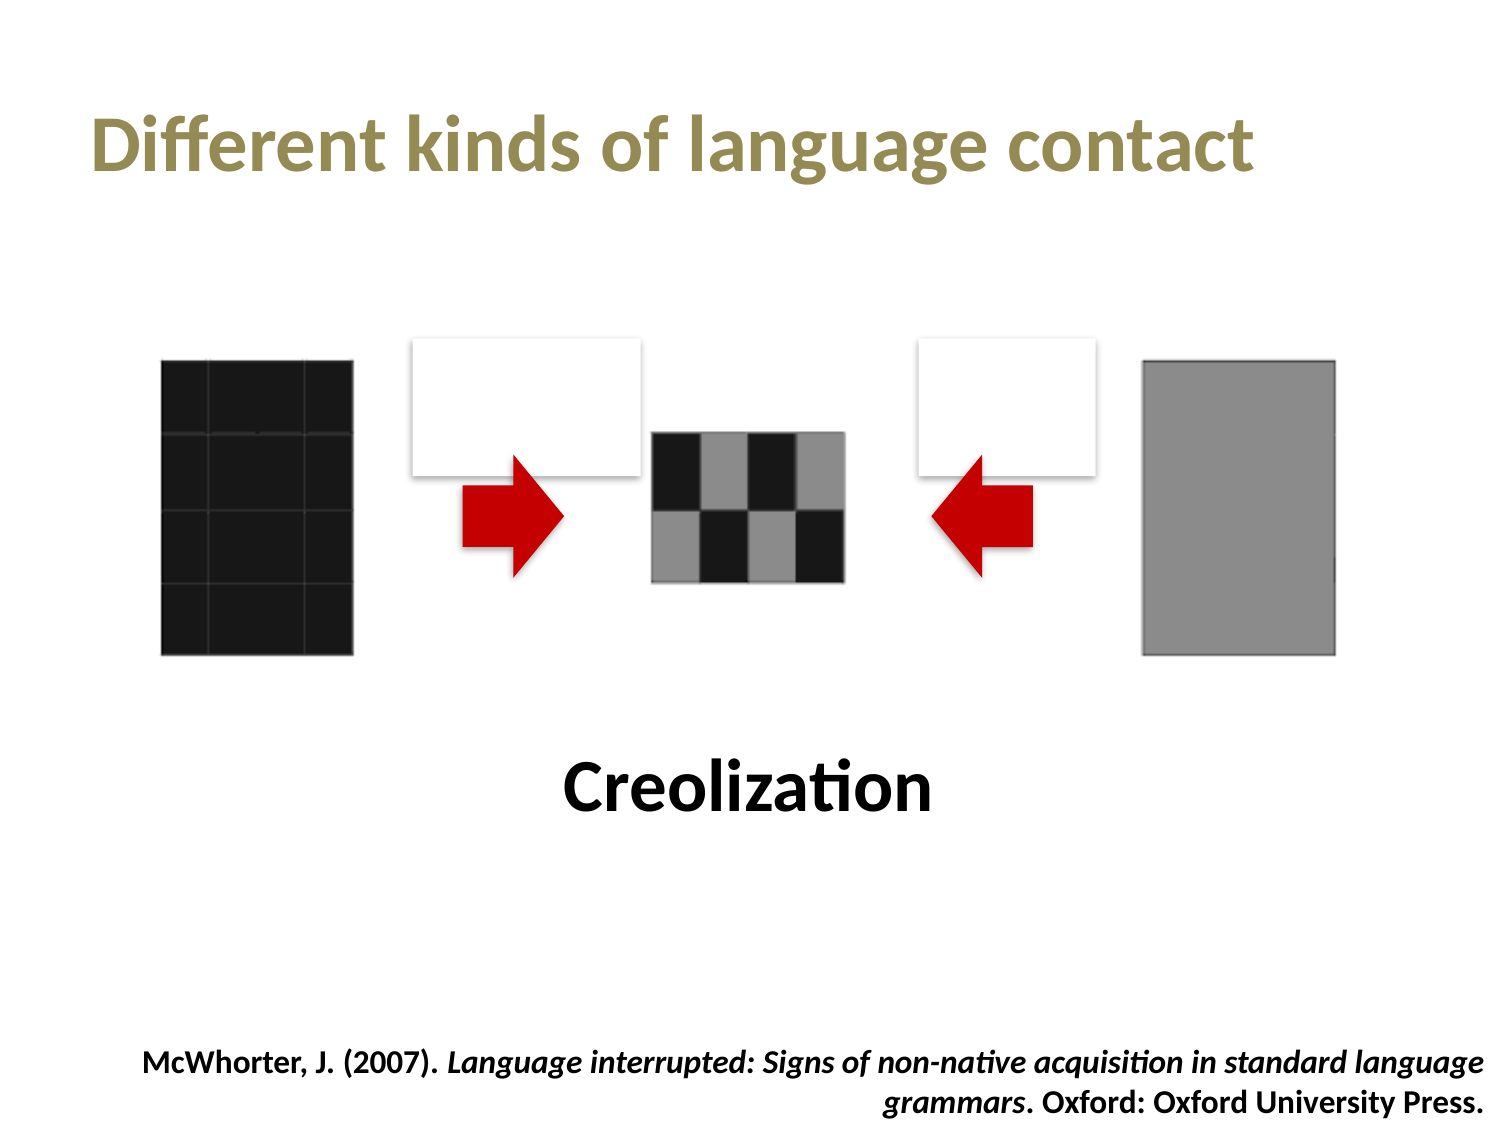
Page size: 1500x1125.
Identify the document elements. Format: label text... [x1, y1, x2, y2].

text_box Different kinds of language contact [74, 45, 1425, 233]
picture [124, 319, 1374, 690]
text_box Creolization [124, 729, 1374, 996]
text_box McWhorter, J. (2007). Language interrupted: Signs of non-native acquisition in standard language grammars. Oxford: Oxford University Press. [0, 1033, 1500, 1125]
